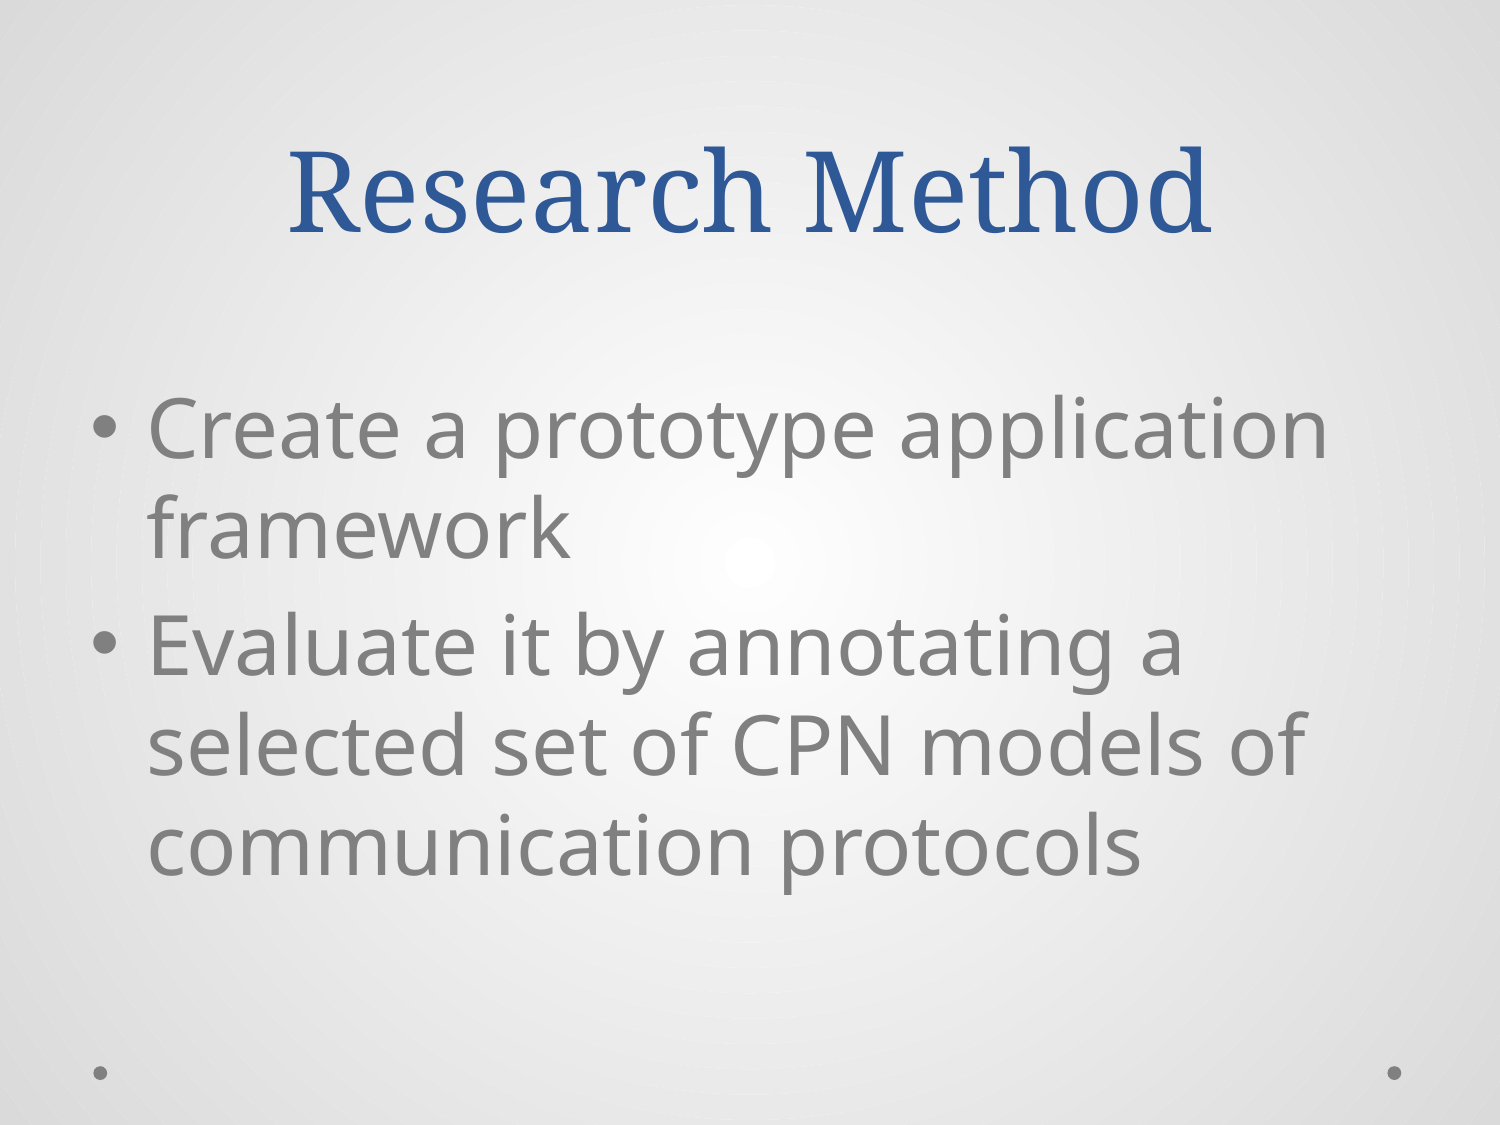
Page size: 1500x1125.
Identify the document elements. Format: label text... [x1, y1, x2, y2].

list Create a prototype application framework Evaluate it by annotating a selected set of CPN models of communication protocols [75, 262, 1425, 1005]
title Research Method [75, 0, 1425, 262]
